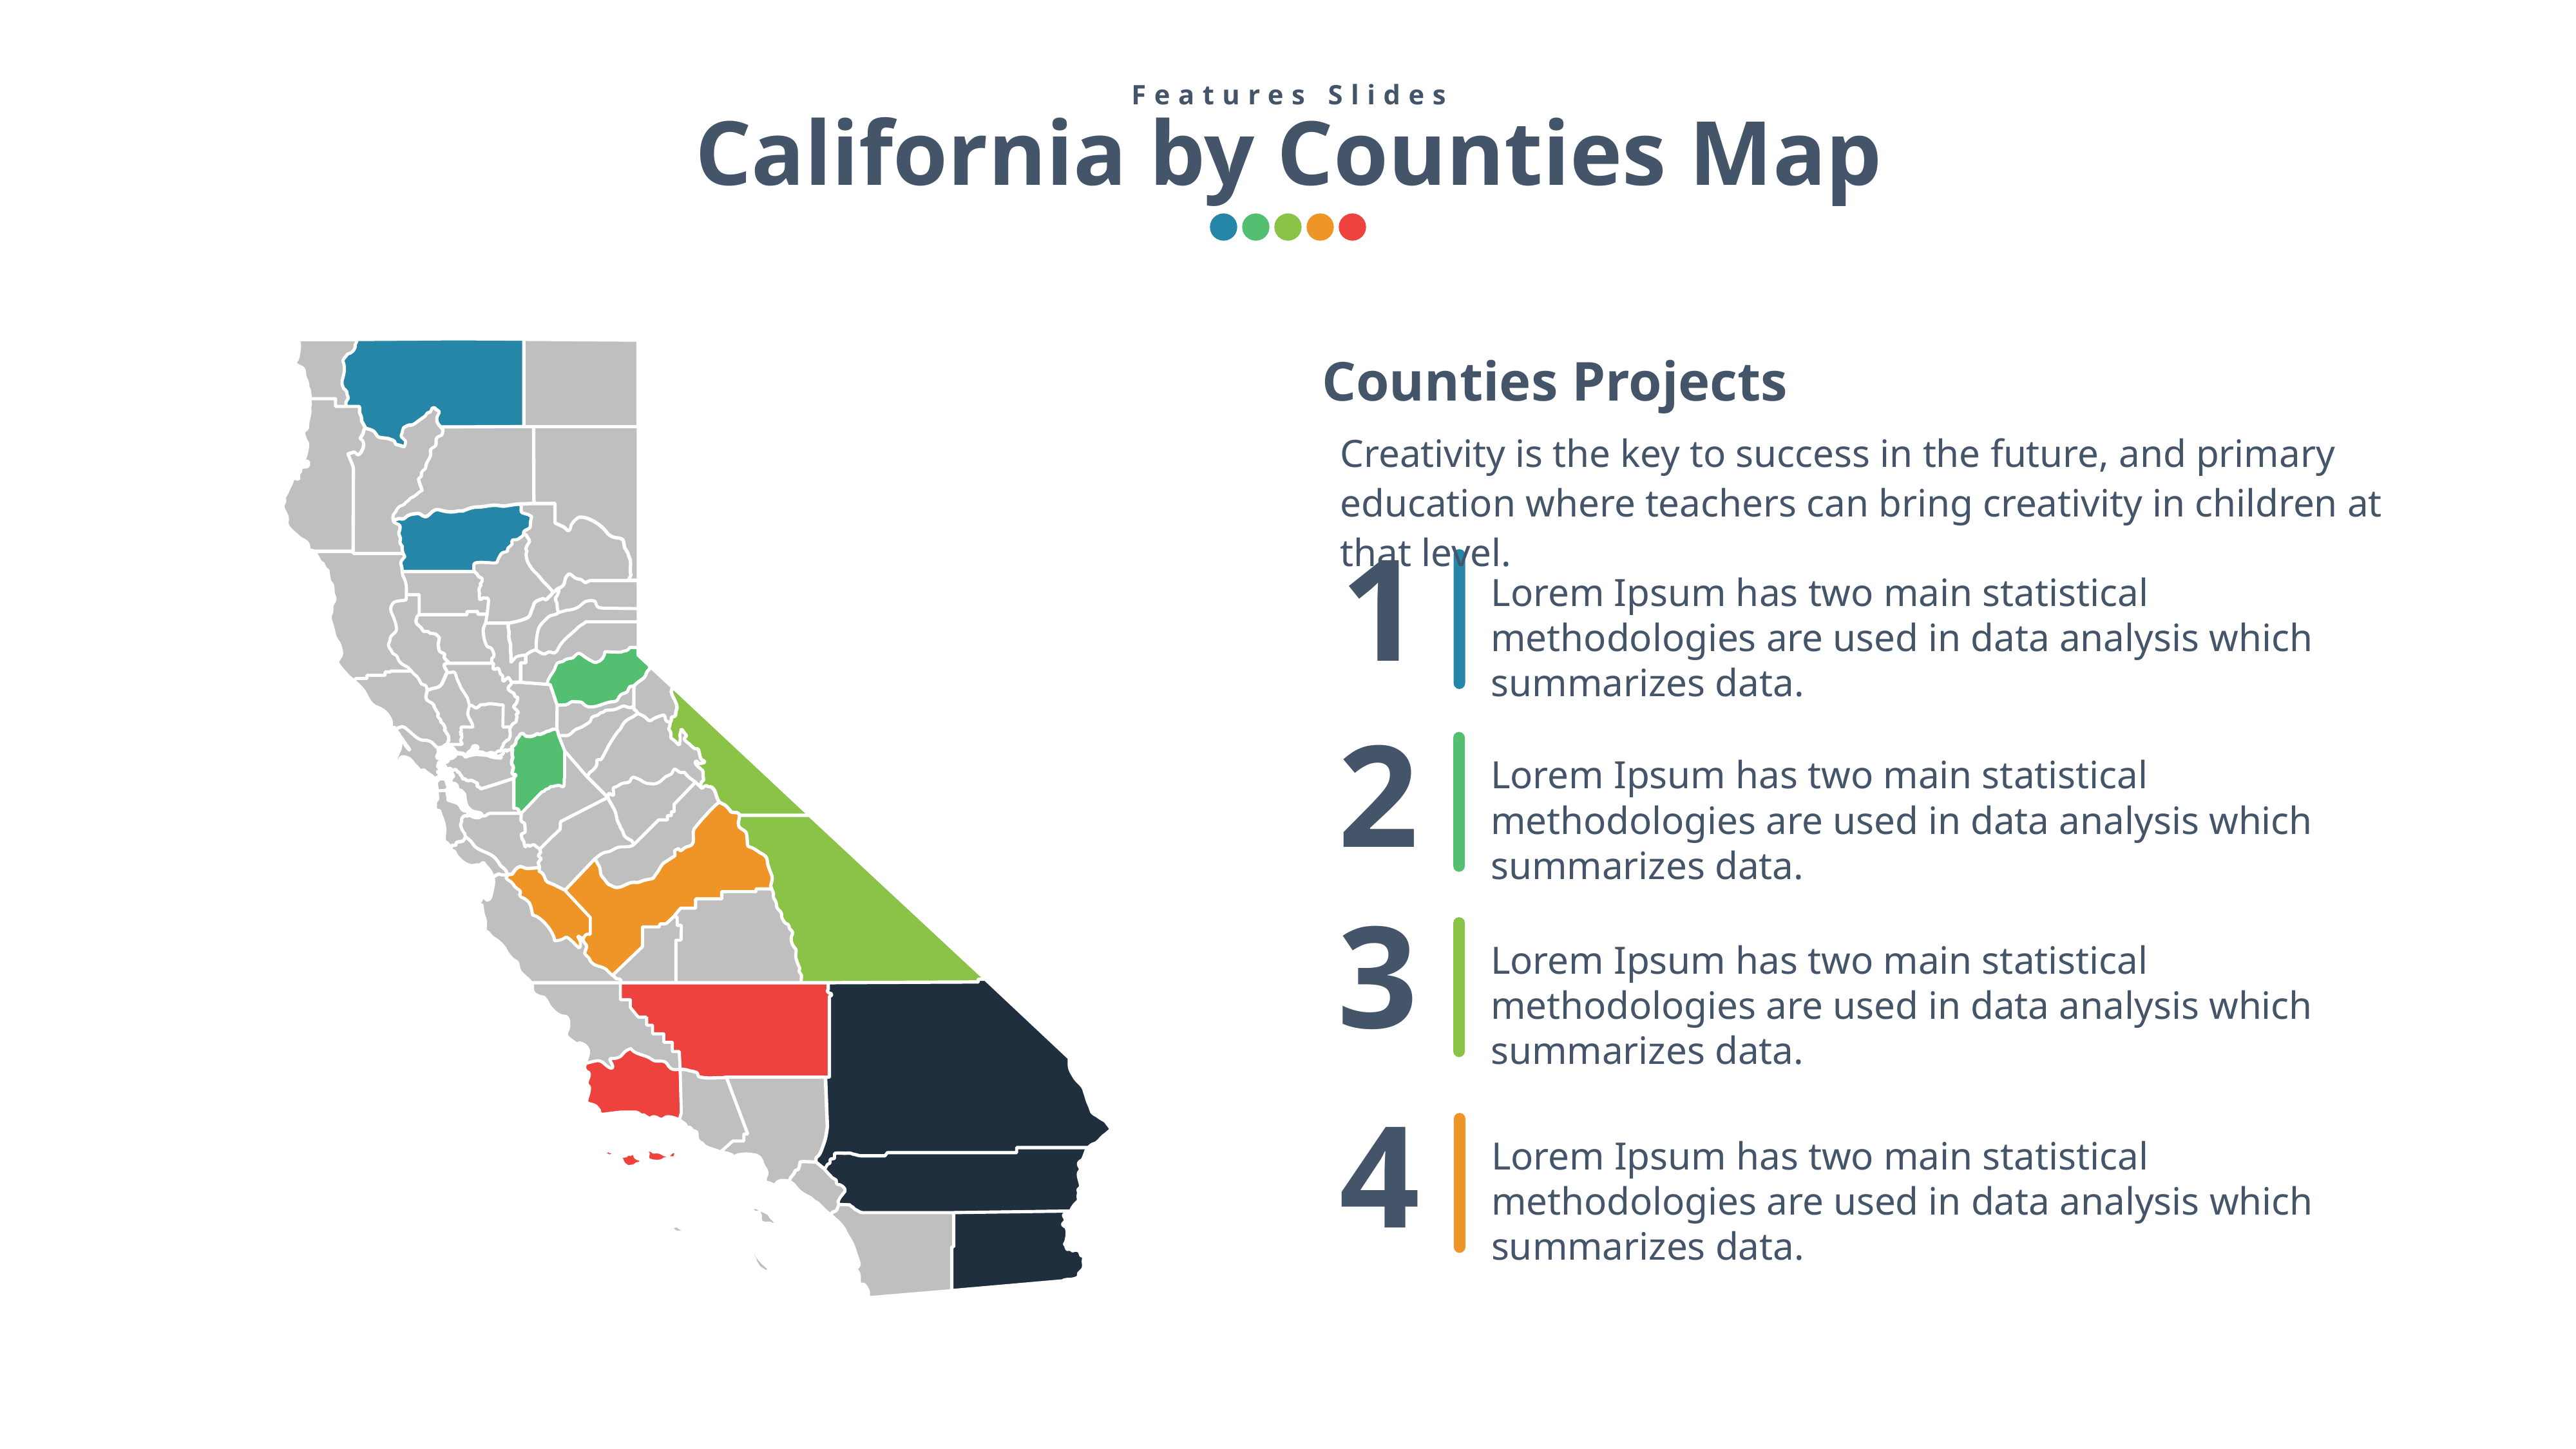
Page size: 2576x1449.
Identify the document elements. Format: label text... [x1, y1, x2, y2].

text_box Features Slides [1121, 72, 1456, 96]
text_box 1 [1321, 584, 1441, 699]
text_box Counties Projects [1302, 337, 1808, 421]
text_box 2 [1319, 696, 1438, 886]
text_box [1453, 1112, 1466, 1254]
text_box [1453, 916, 1466, 1058]
text_box Lorem Ipsum has two main statistical methodologies are used in data analysis which summarizes data. [1468, 1121, 2350, 1280]
text_box California by Counties Map [695, 96, 1884, 203]
text_box Creativity is the key to success in the future, and primary education where teachers can bring creativity in children at that level. [1321, 415, 2479, 584]
text_box 4 [1320, 1077, 1440, 1266]
text_box [1453, 731, 1466, 873]
text_box Lorem Ipsum has two main statistical methodologies are used in data analysis which summarizes data. [1467, 584, 2350, 715]
text_box Lorem Ipsum has two main statistical methodologies are used in data analysis which summarizes data. [1467, 925, 2350, 1084]
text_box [1210, 213, 1366, 241]
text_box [283, 339, 1111, 1298]
text_box Lorem Ipsum has two main statistical methodologies are used in data analysis which summarizes data. [1467, 739, 2350, 898]
text_box [1453, 584, 1466, 690]
text_box 3 [1318, 877, 1438, 1066]
